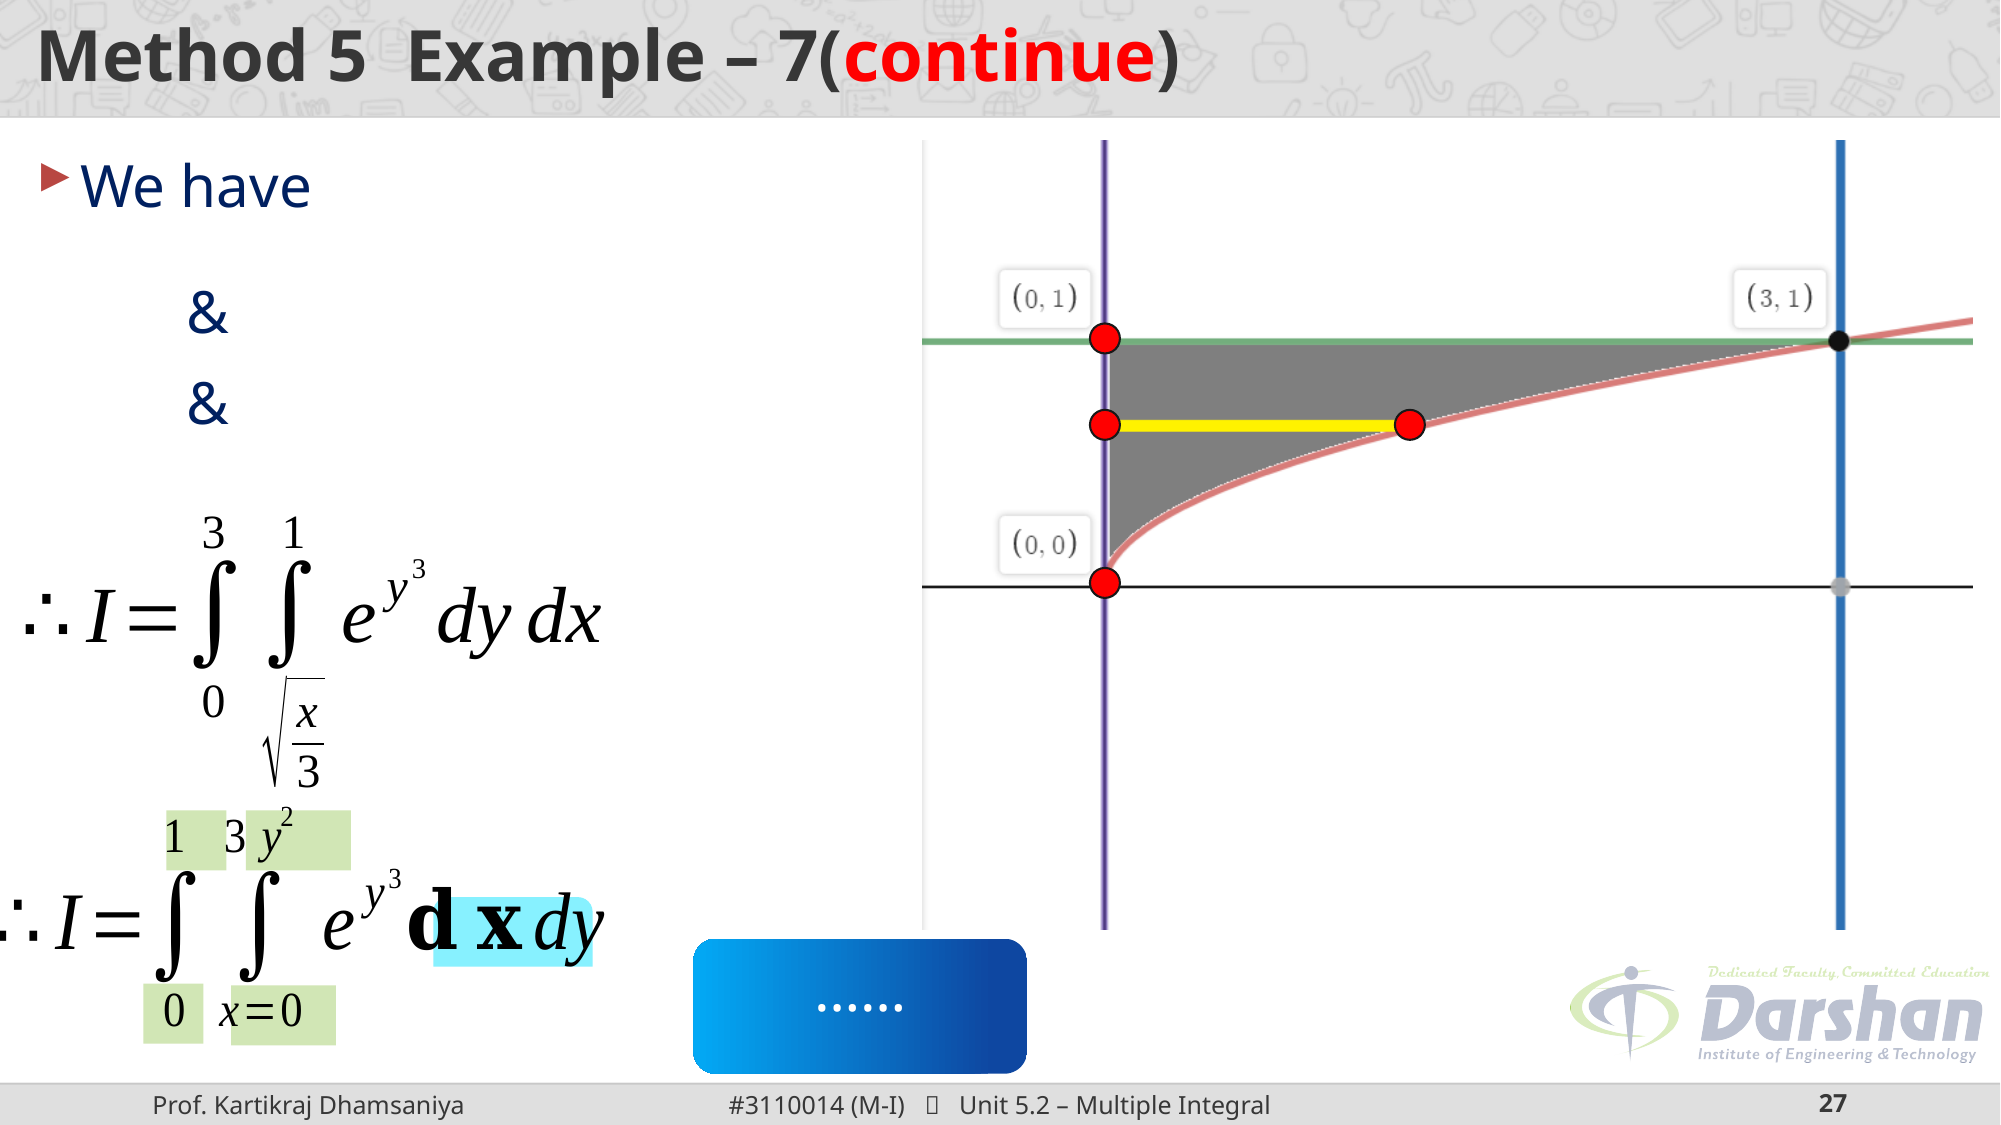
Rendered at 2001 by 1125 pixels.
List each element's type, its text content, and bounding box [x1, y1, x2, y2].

text_box [245, 810, 351, 871]
text_box [143, 983, 204, 1044]
text_box [436, 900, 589, 963]
picture [922, 140, 1973, 930]
text_box [166, 810, 227, 871]
text_box …… [693, 938, 1028, 1074]
text_box [231, 985, 336, 1046]
